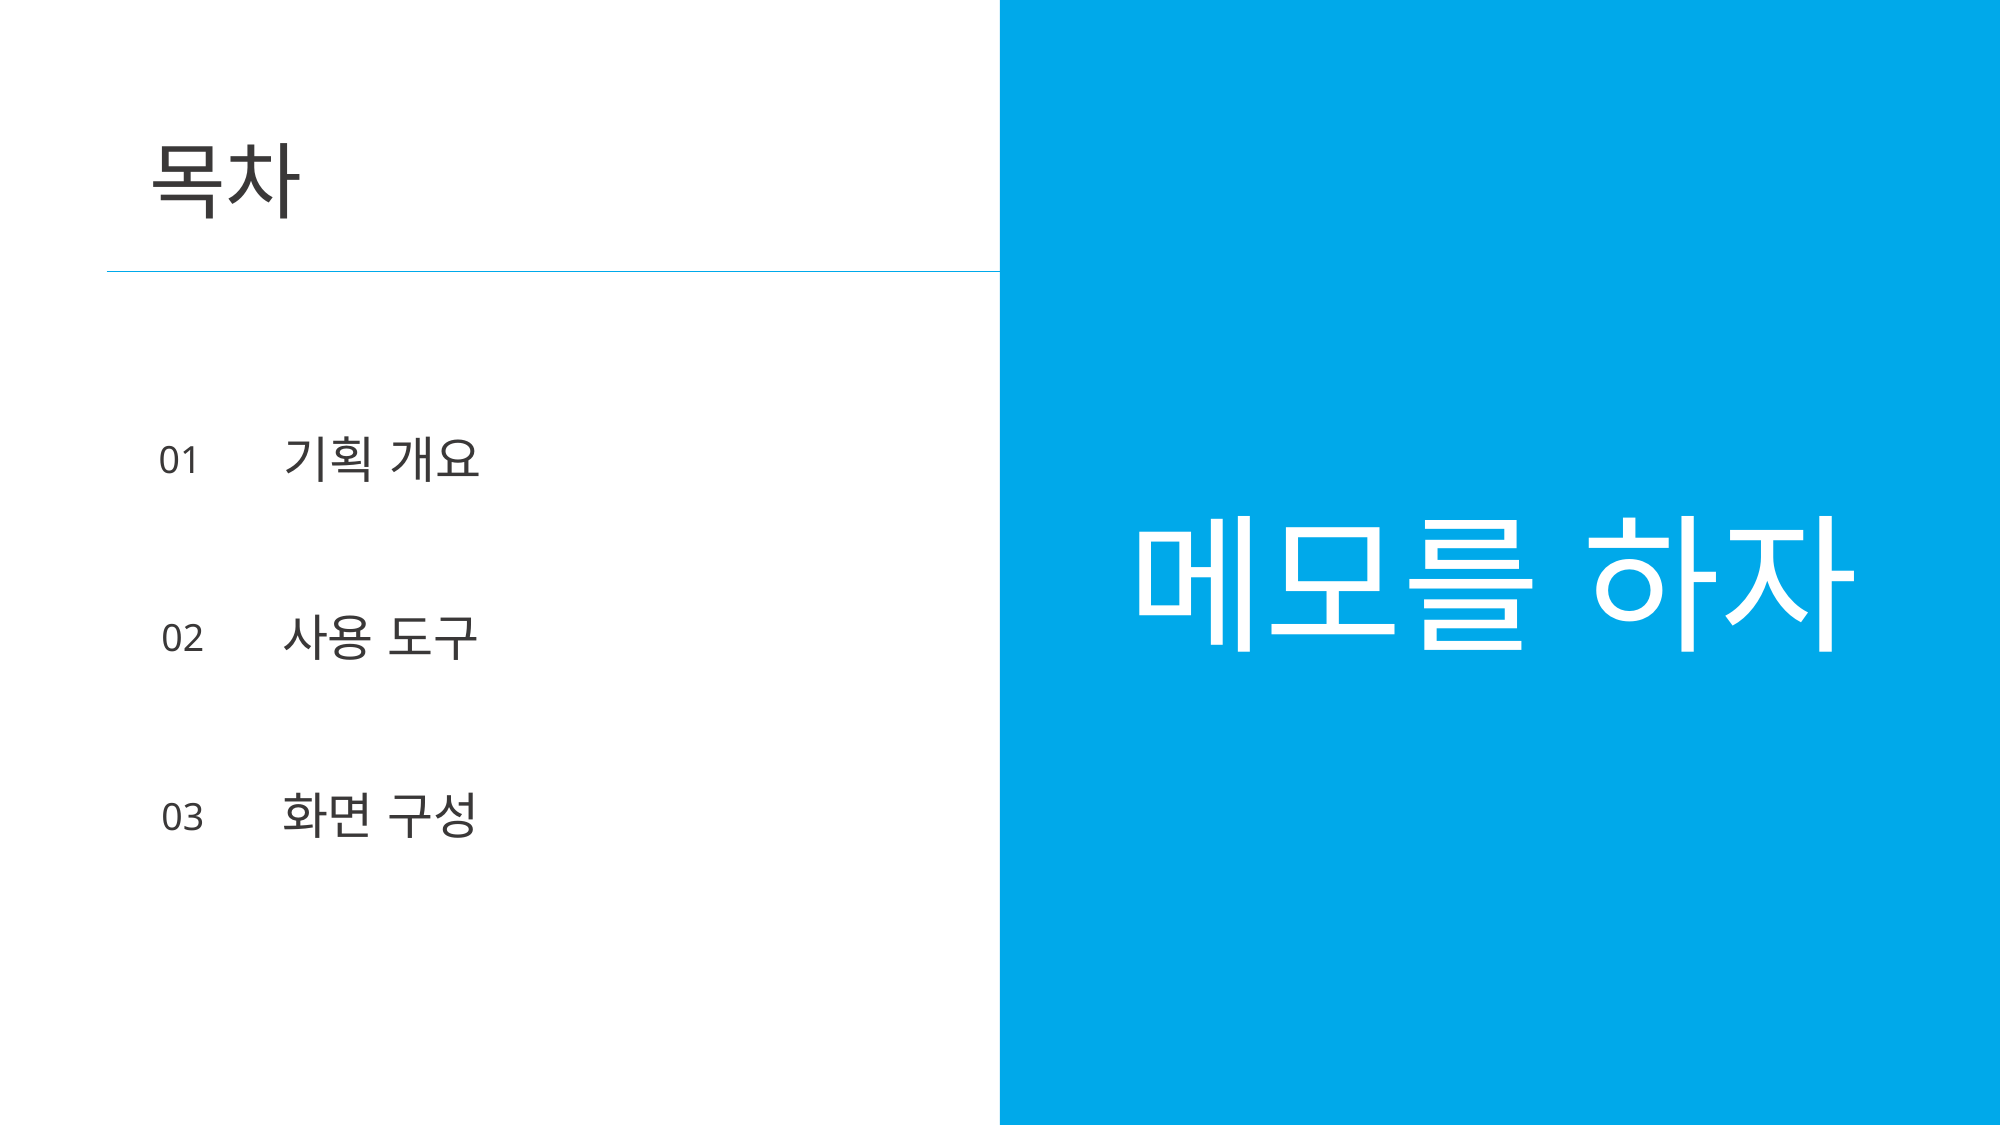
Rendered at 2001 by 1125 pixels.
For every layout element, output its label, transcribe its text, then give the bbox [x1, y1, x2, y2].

text_box 메모를 하자 [1112, 482, 1875, 678]
text_box 목차 [134, 121, 318, 237]
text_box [142, 599, 507, 675]
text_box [143, 420, 508, 497]
text_box [999, 0, 2000, 1125]
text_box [142, 777, 507, 854]
